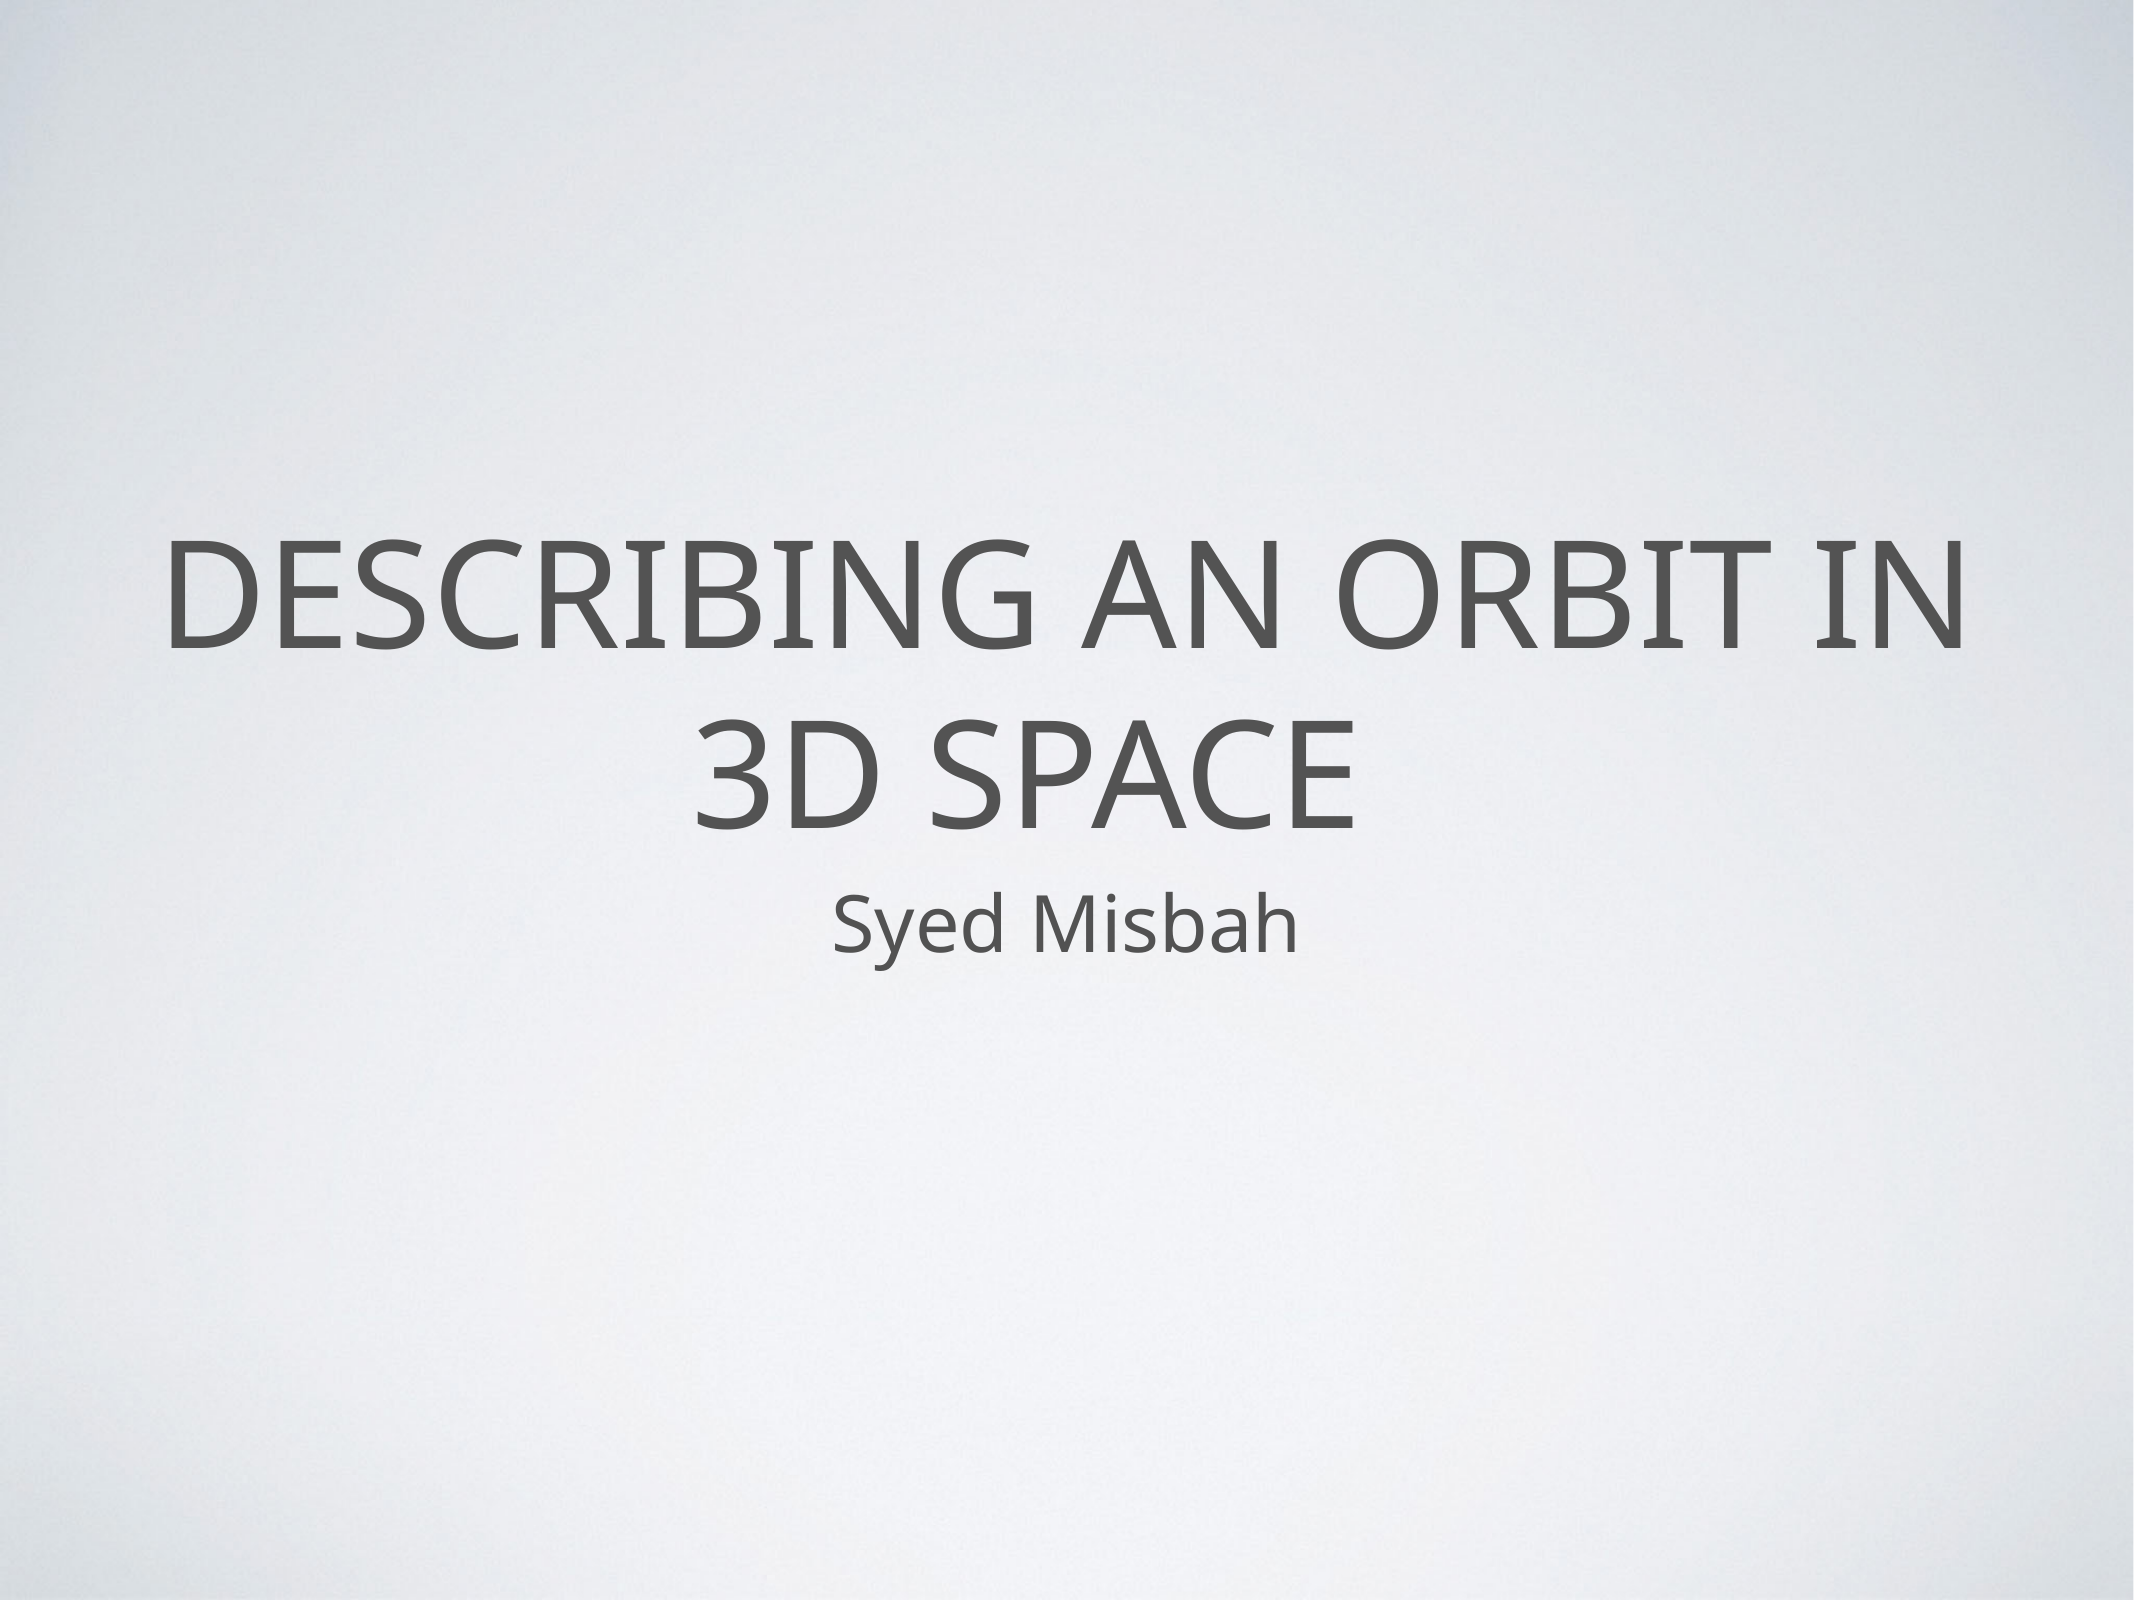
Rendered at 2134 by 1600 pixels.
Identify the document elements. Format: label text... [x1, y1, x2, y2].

picture [0, 0, 2134, 1600]
title describing an orbit in 3D space [57, 334, 2076, 864]
subtitle Syed Misbah [57, 864, 2076, 1078]
